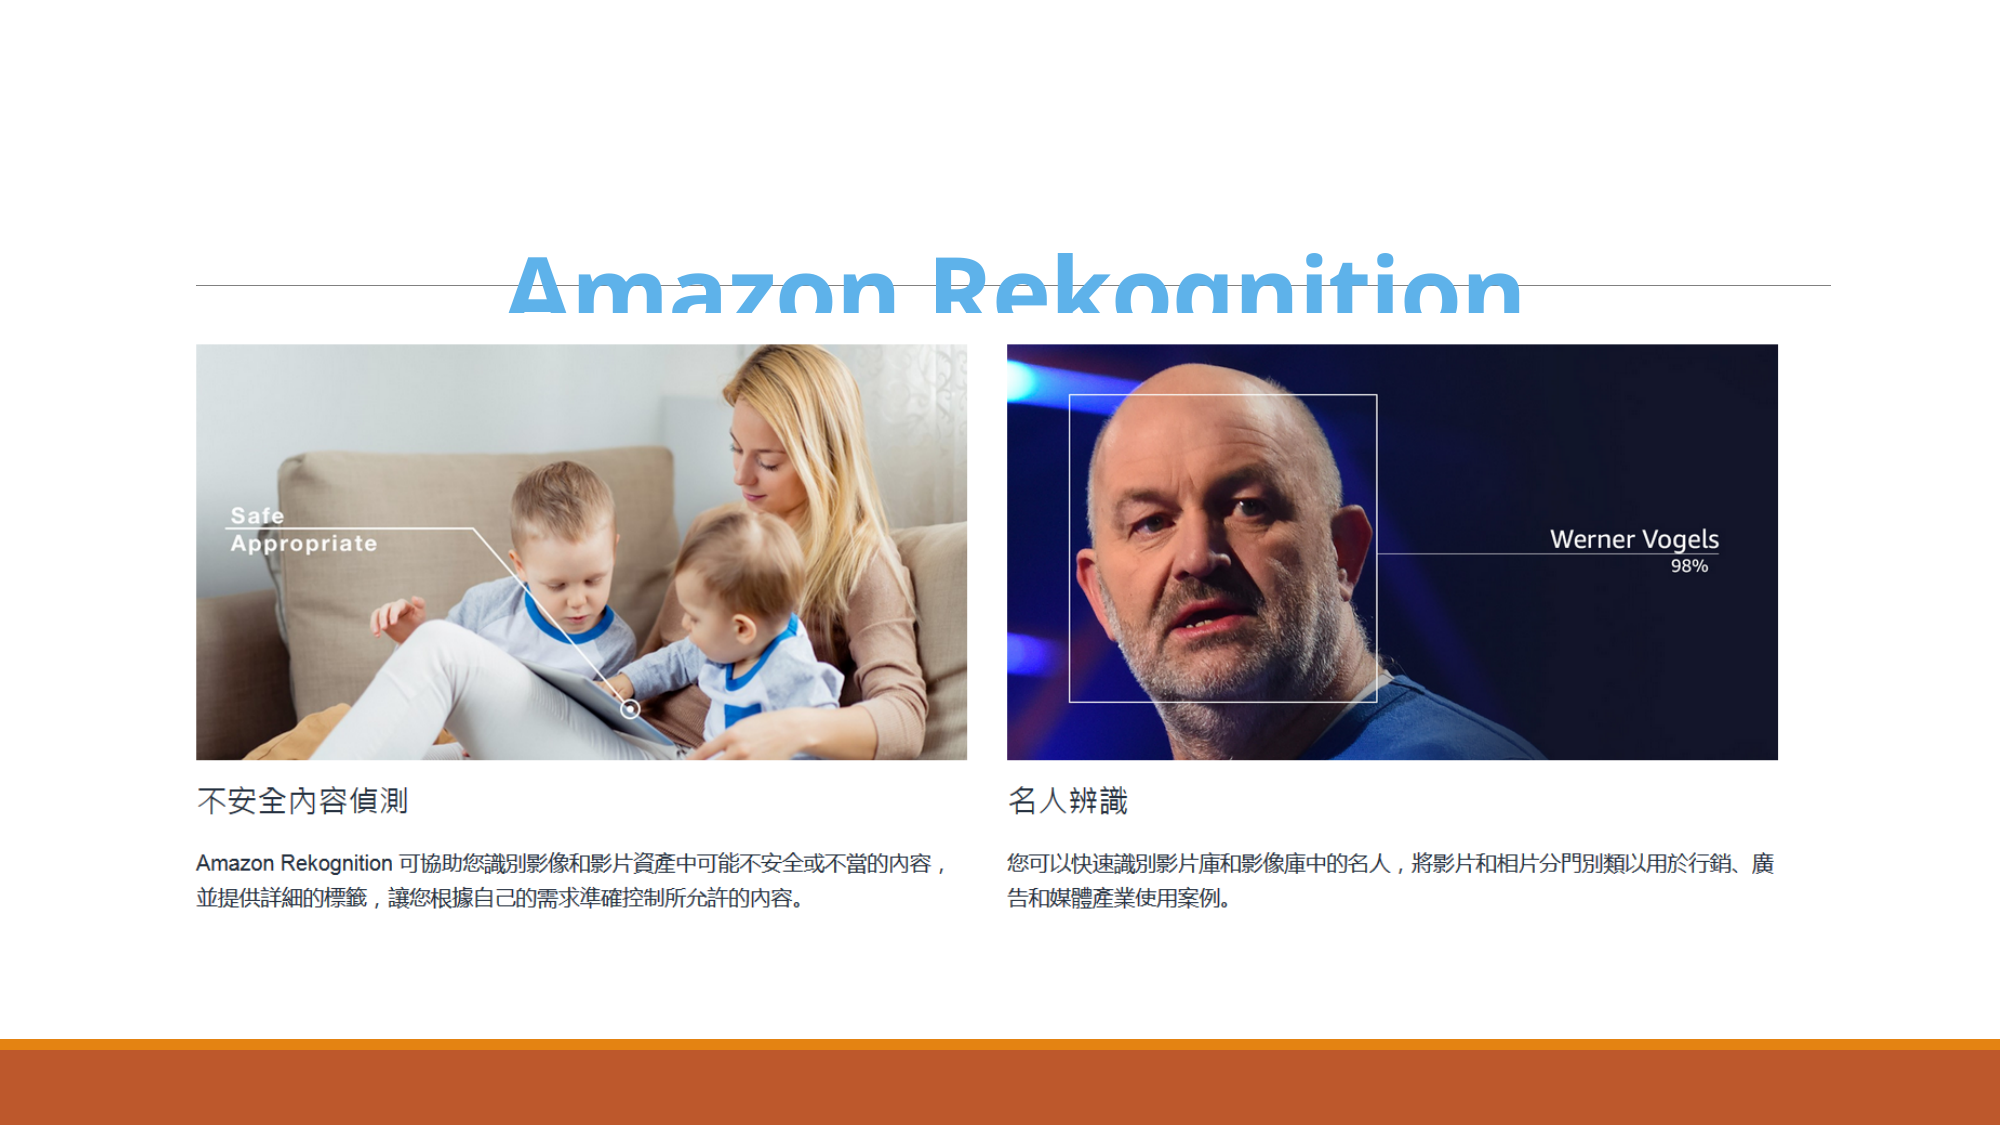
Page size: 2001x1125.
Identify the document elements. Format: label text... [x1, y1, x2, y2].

title Amazon Rekognition [190, 122, 1841, 316]
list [179, 312, 1831, 953]
